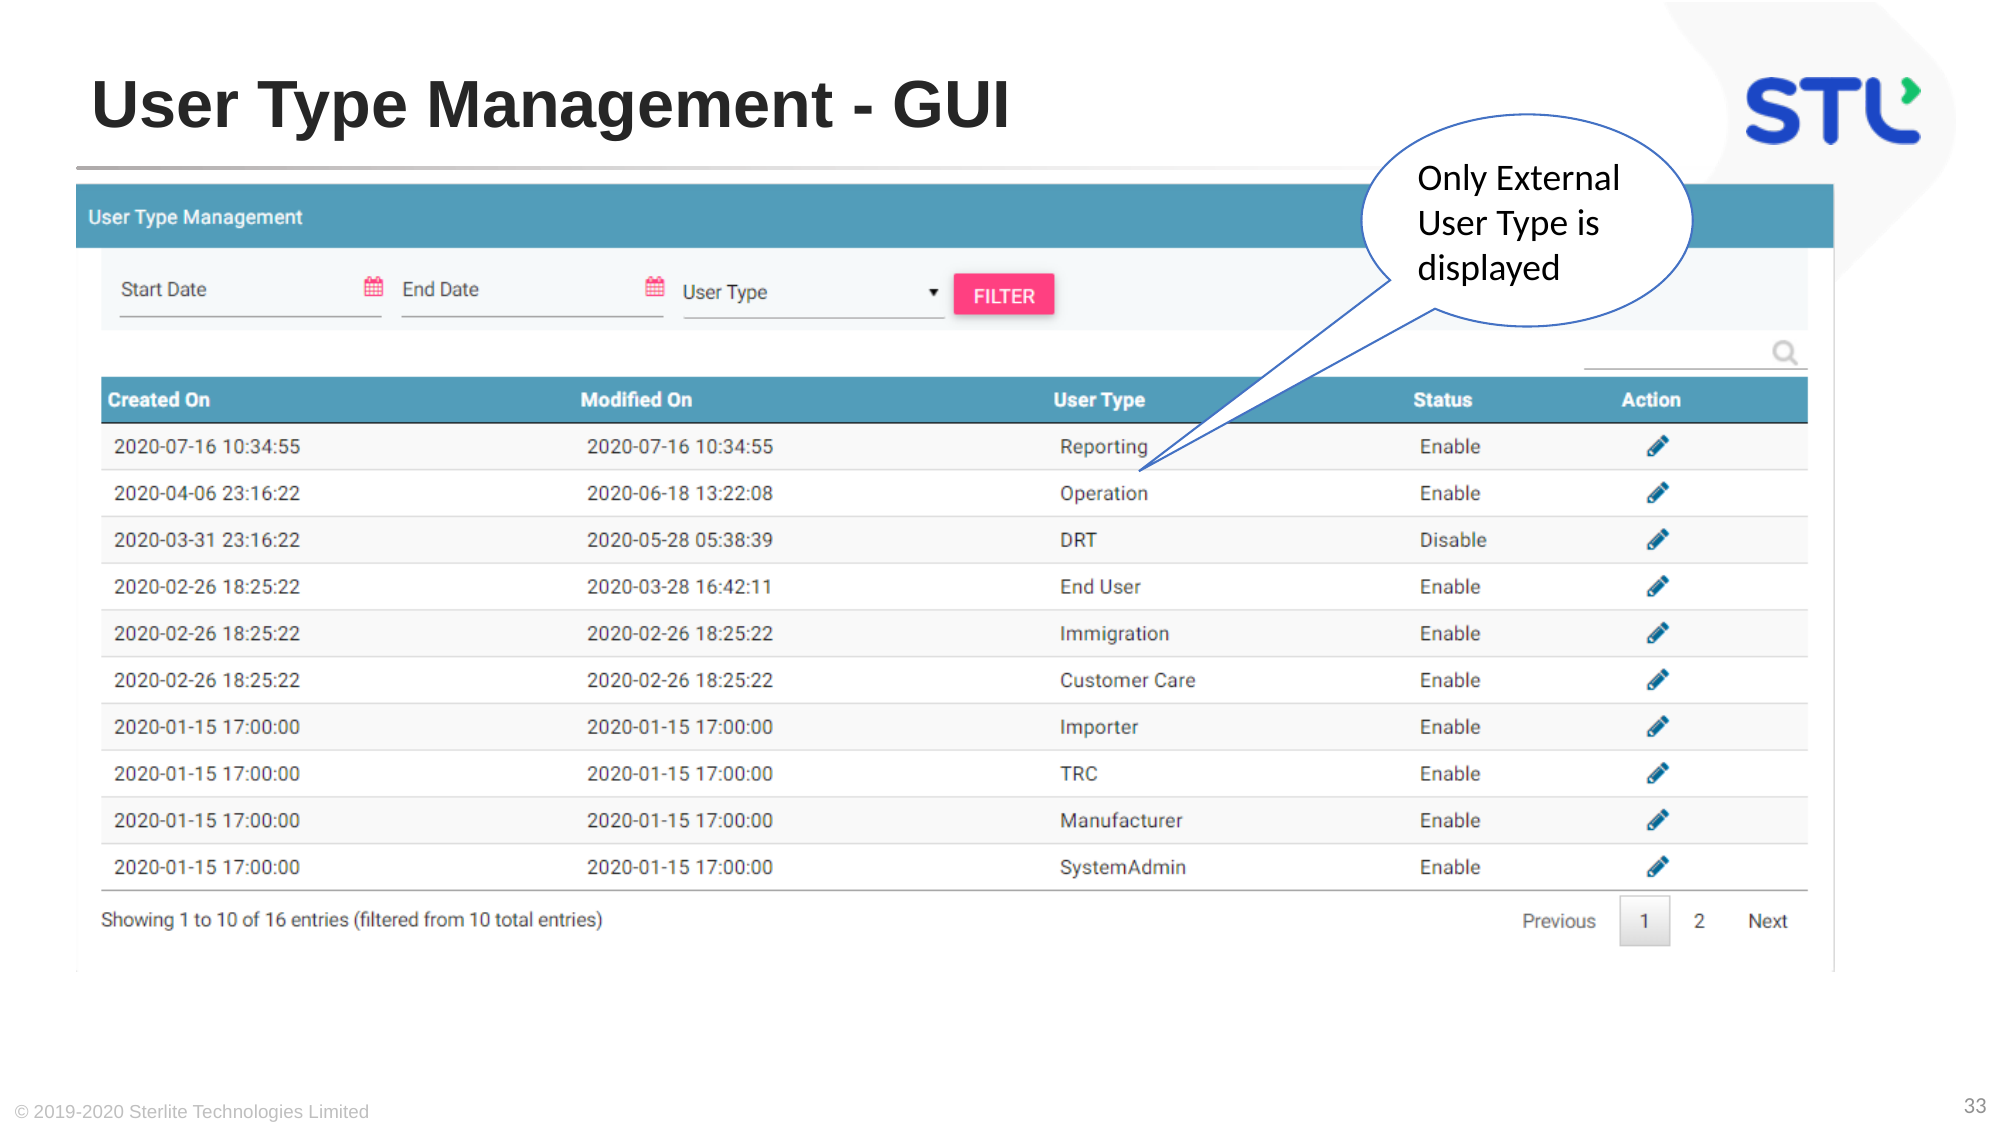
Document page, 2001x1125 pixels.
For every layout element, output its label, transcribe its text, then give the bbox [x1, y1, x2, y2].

picture [1746, 77, 1921, 145]
slide_number 33 [1955, 1083, 1997, 1122]
picture [75, 182, 1836, 973]
footer © 2019-2020 Sterlite Technologies Limited [0, 1083, 455, 1125]
text_box Only External User Type is displayed [1372, 114, 1682, 182]
title User Type Management - GUI [76, 35, 1564, 167]
